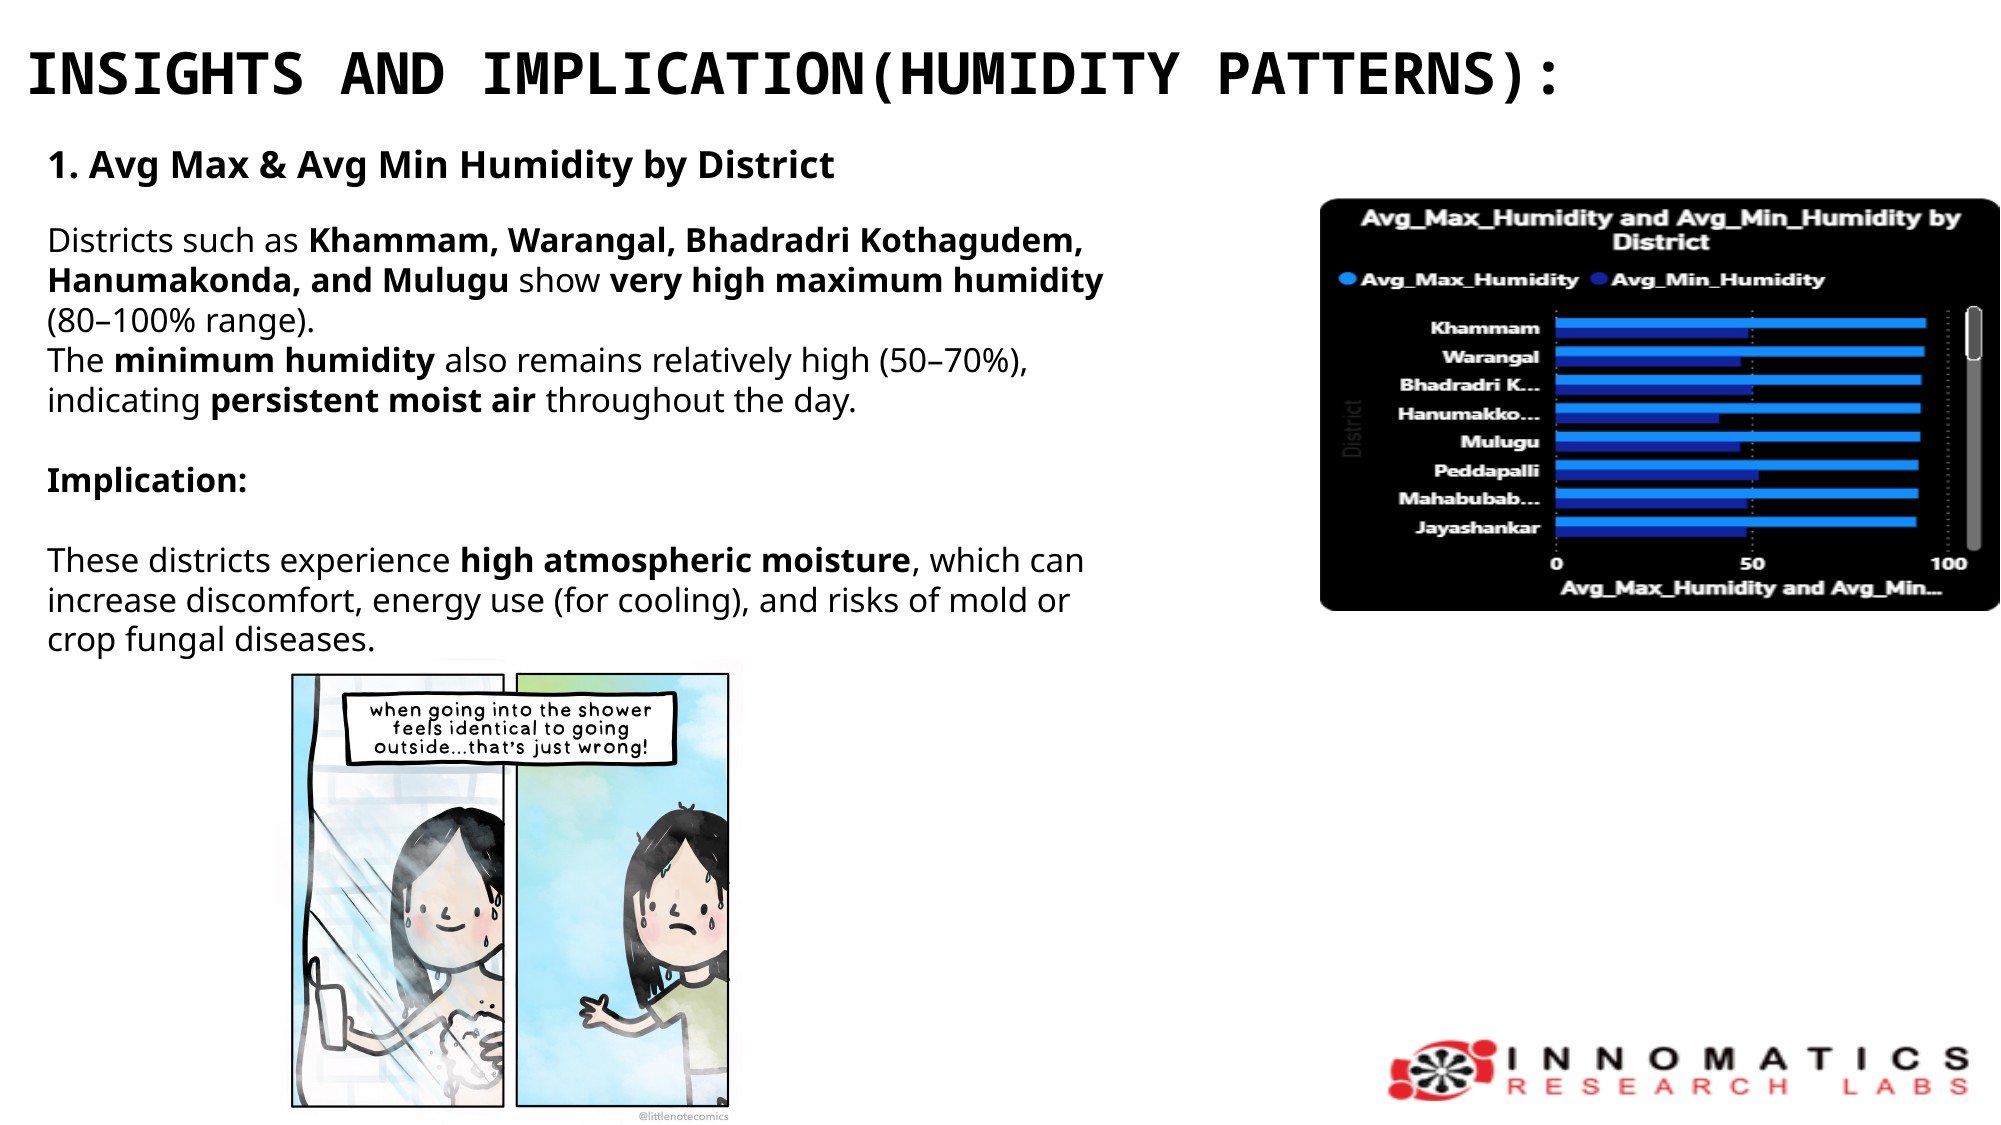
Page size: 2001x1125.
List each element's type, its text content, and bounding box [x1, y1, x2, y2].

text_box 1. Avg Max & Avg Min Humidity by District [32, 133, 1792, 194]
picture [276, 659, 744, 1125]
picture [1358, 1026, 1977, 1101]
picture [1320, 190, 2000, 612]
title INSIGHTS AND IMPLICATION(HUMIDITY PATTERNS): [10, 24, 1738, 127]
text_box Districts such as Khammam, Warangal, Bhadradri Kothagudem, Hanumakonda, and Mulugu show very high maximum humidity (80–100% range). The minimum humidity also remains relatively high (50–70%), indicating persistent moist air throughout the day. Implication: These districts experience high atmospheric moisture, which can increase discomfort, energy use (for cooling), and risks of mold or crop fungal diseases. [32, 212, 1160, 746]
